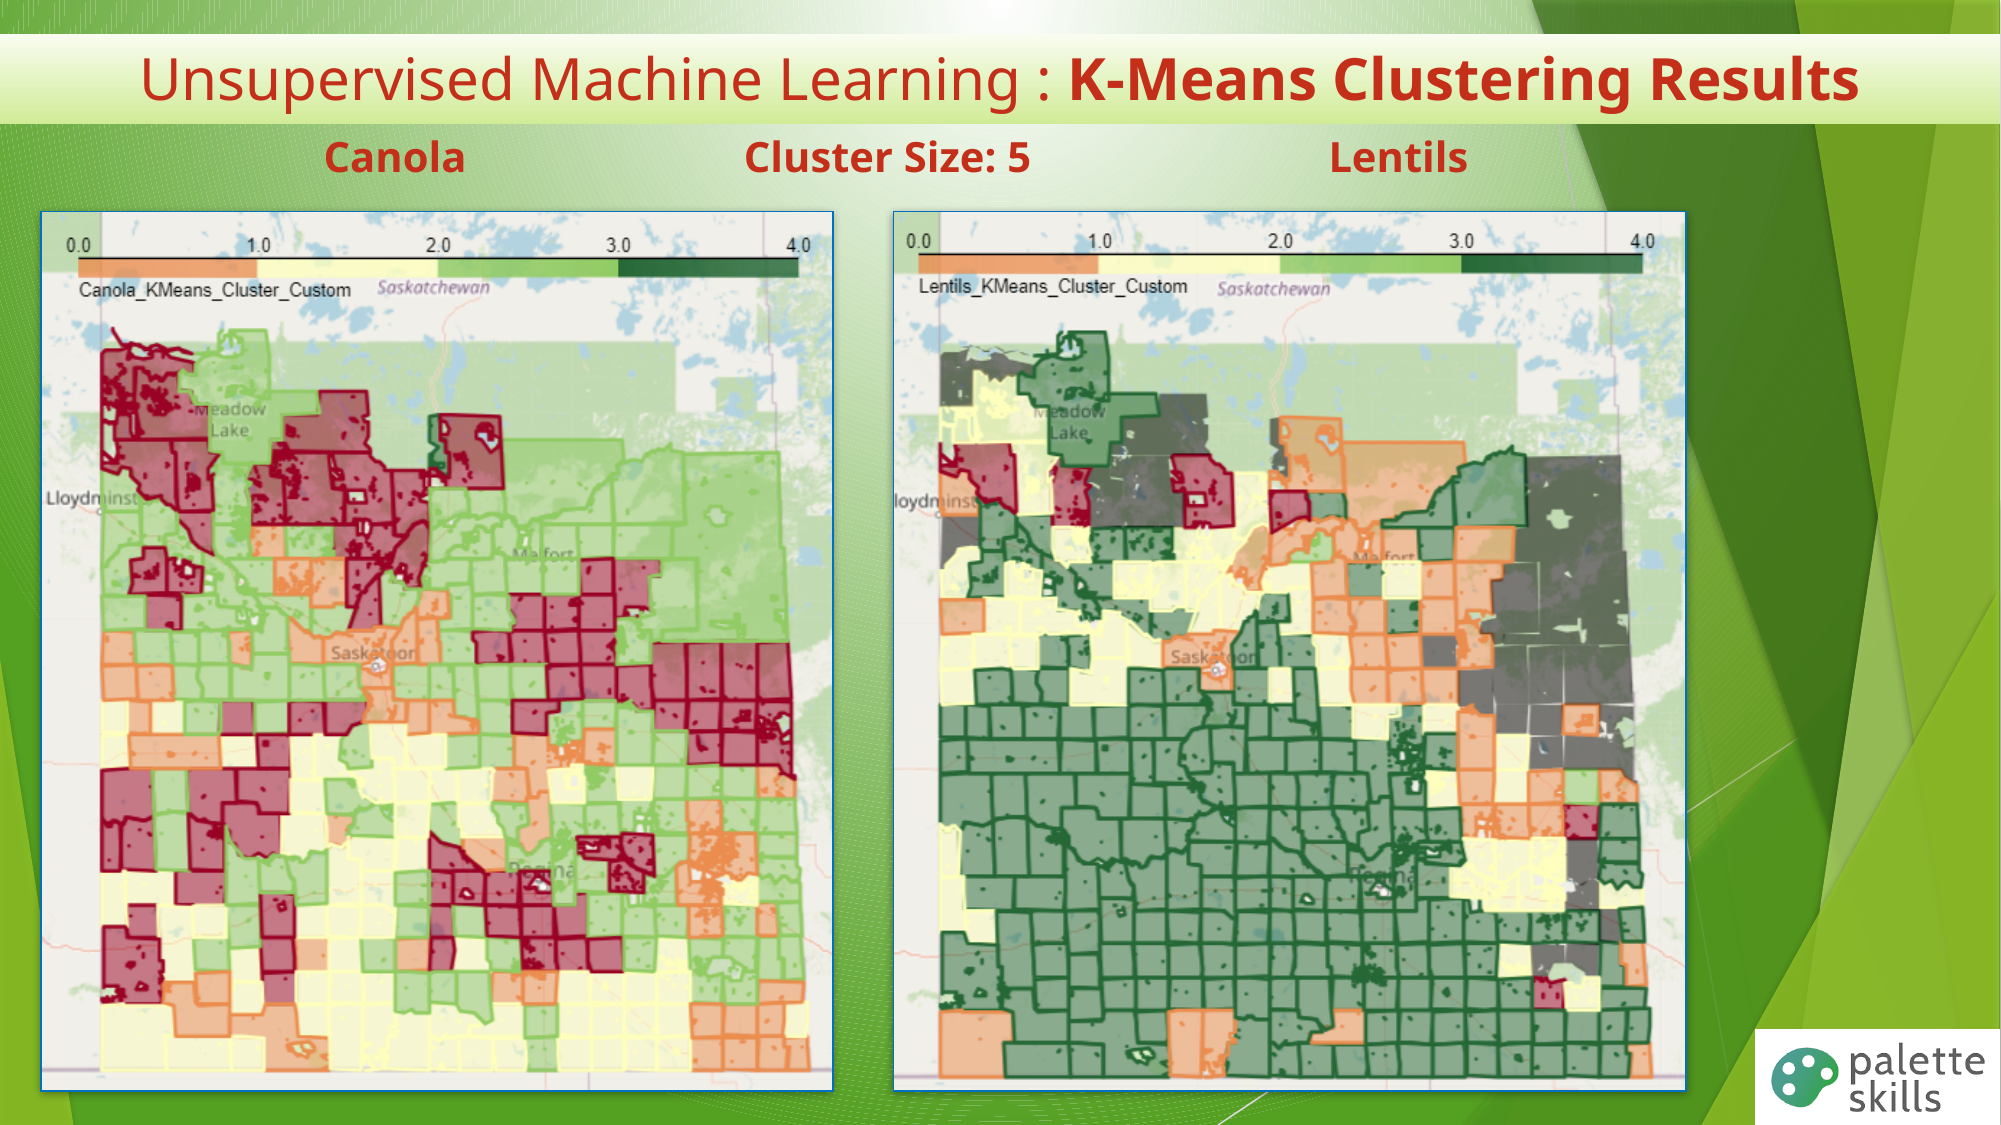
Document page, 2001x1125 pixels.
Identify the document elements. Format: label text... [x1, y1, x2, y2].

text_box Canola [125, 123, 665, 207]
picture [1754, 1029, 2000, 1125]
text_box Cluster Size: 5 [665, 123, 1143, 213]
picture [893, 211, 1686, 1091]
title Unsupervised Machine Learning : K-Means Clustering Results [0, 34, 2000, 124]
text_box Lentils [1188, 123, 1609, 207]
picture [41, 211, 833, 1091]
